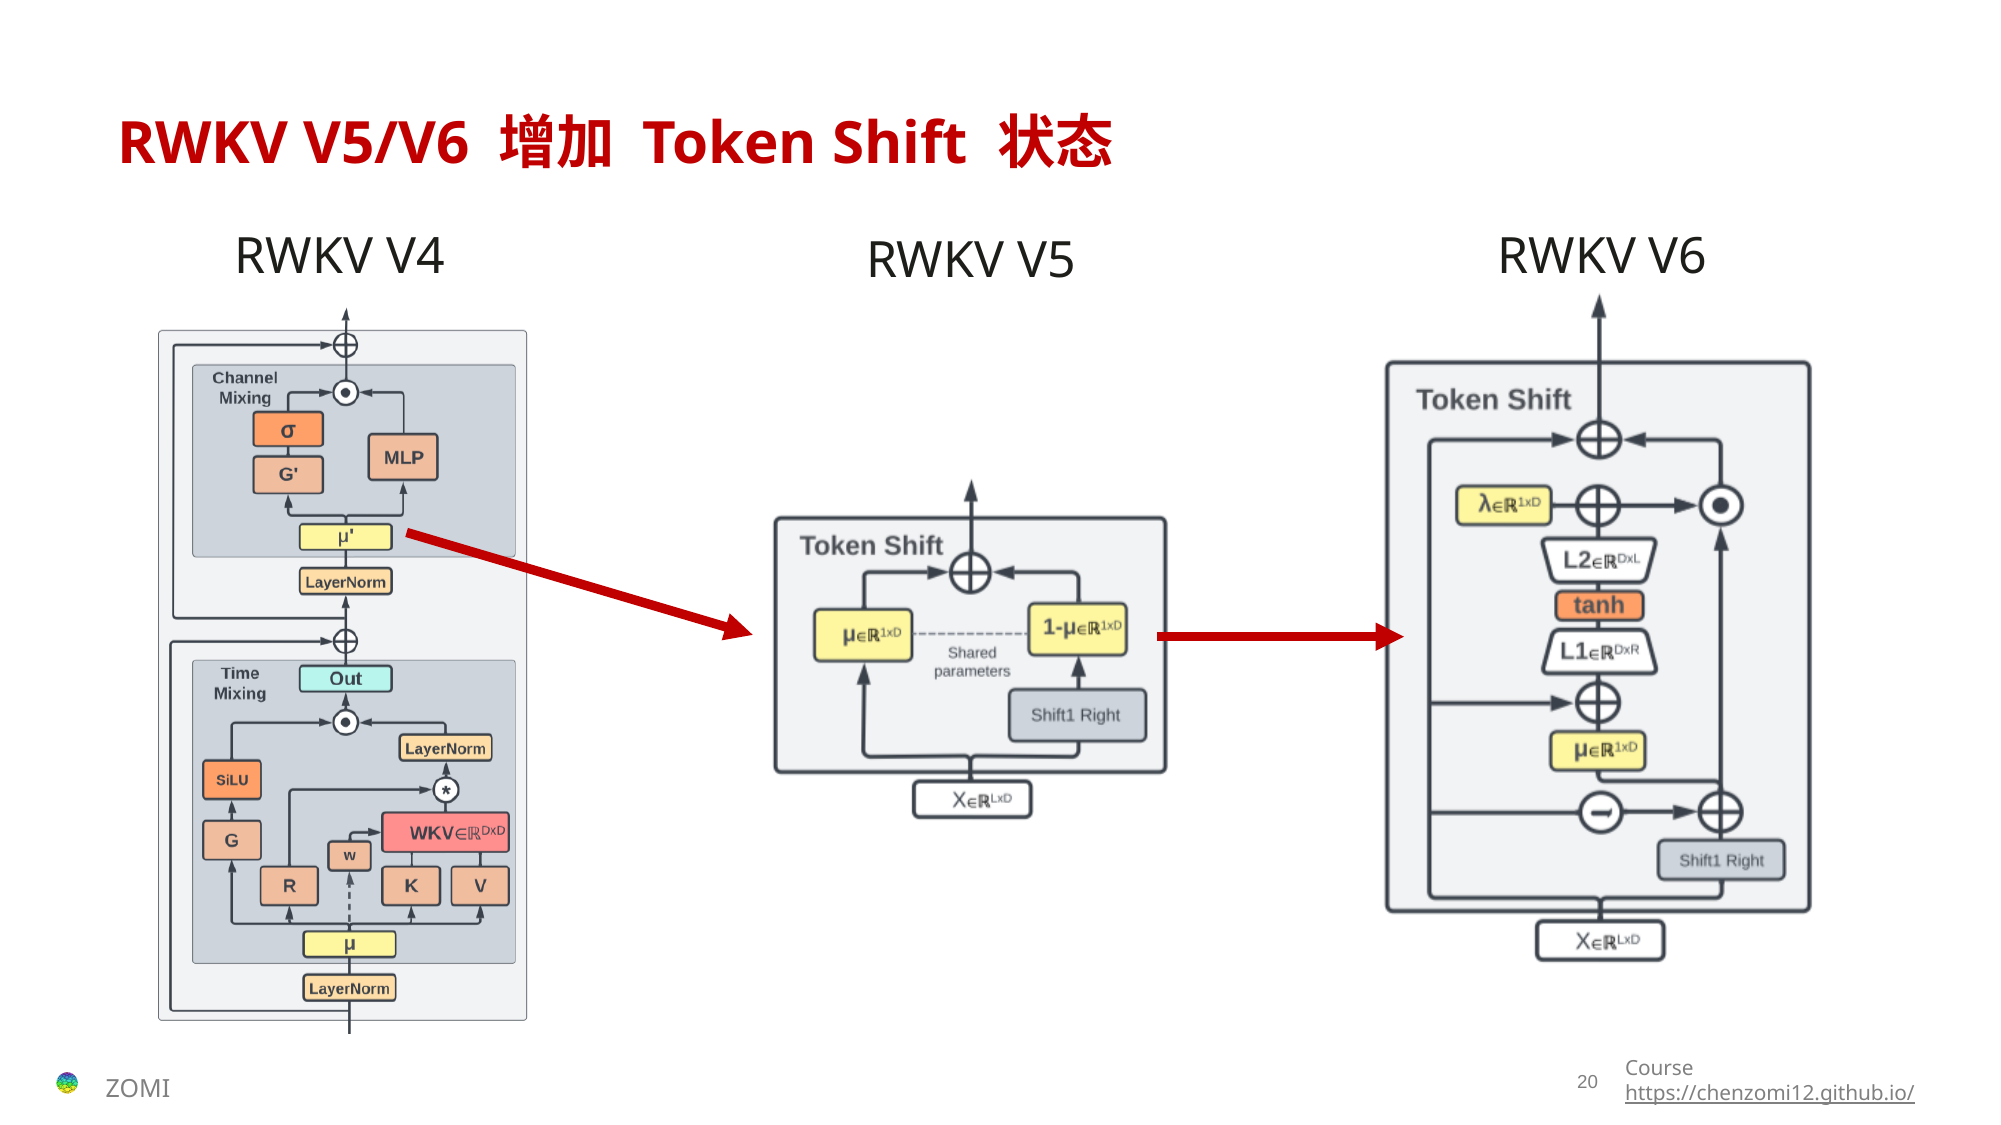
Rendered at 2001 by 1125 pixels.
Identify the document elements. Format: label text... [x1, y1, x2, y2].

picture [752, 436, 1190, 834]
picture [57, 1073, 77, 1093]
picture [141, 295, 539, 1034]
title RWKV V5/V6 增加 Token Shift 状态 [102, 91, 1901, 189]
picture [1367, 291, 1821, 975]
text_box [406, 532, 753, 636]
text_box RWKV V4 [149, 215, 530, 291]
text_box RWKV V5 [781, 220, 1162, 295]
text_box RWKV V6 [1412, 215, 1793, 289]
